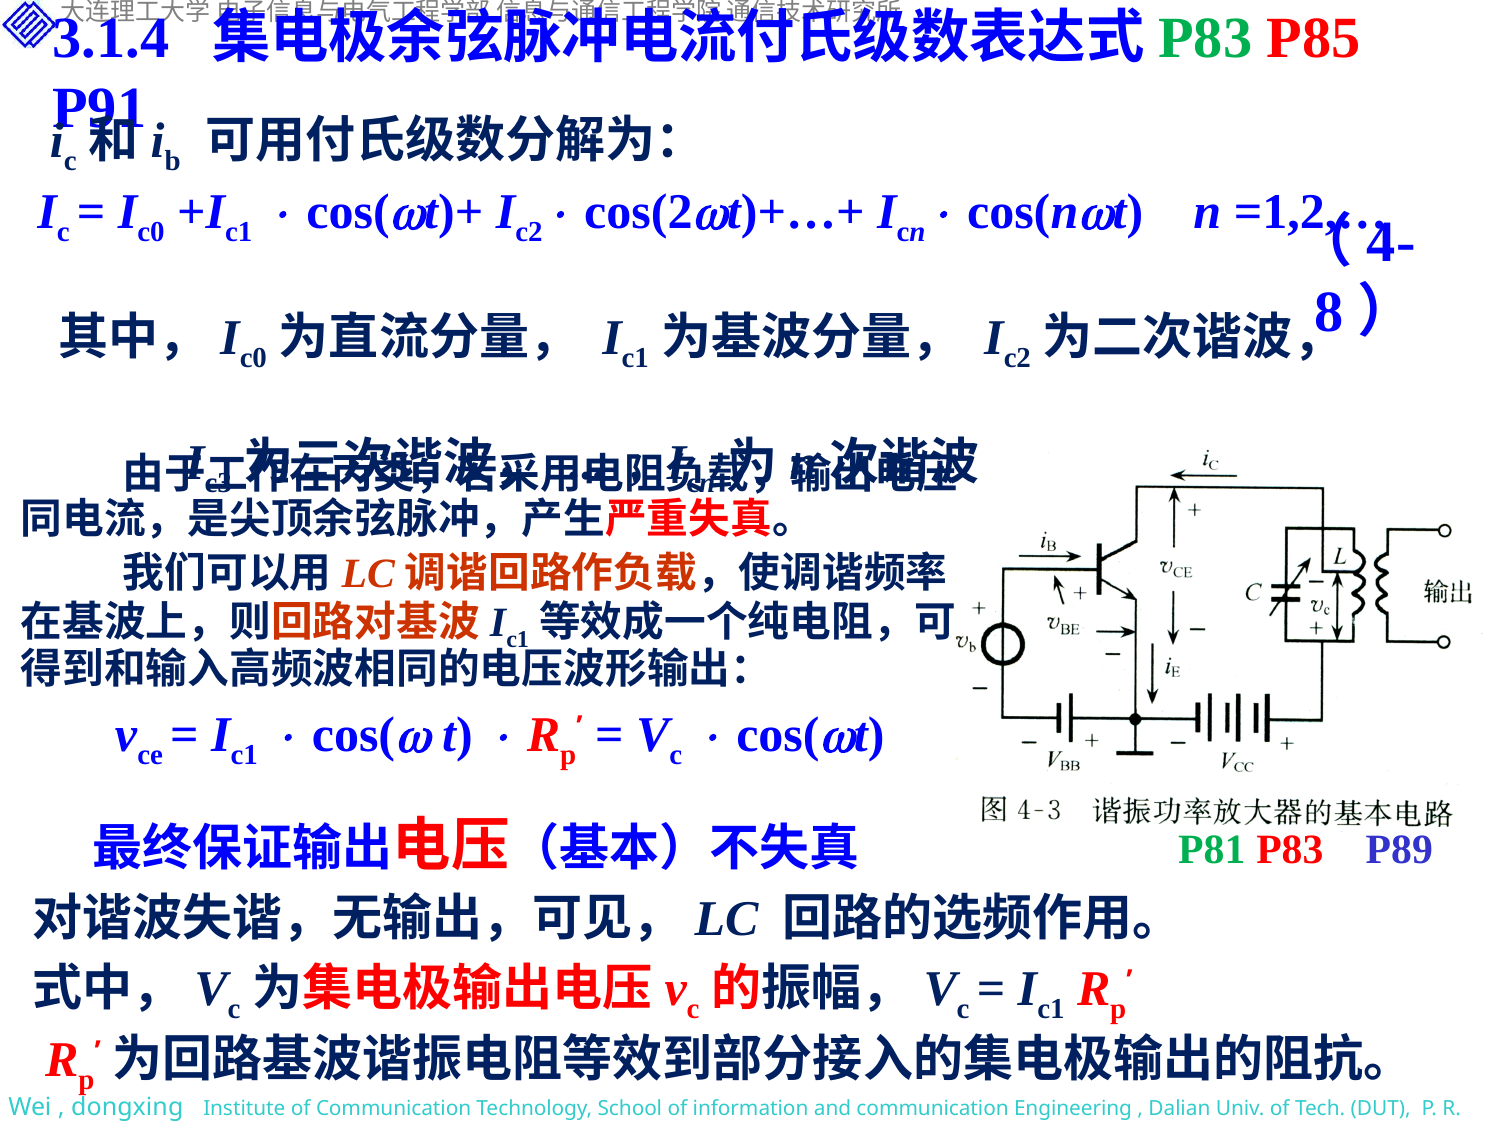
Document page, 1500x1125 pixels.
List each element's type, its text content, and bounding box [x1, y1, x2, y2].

text_box （4-8） [1187, 233, 1431, 313]
text_box 最终保证输出电压（基本）不失真 [77, 811, 915, 874]
text_box P81 P83 P89 [1163, 842, 1483, 895]
text_box 对谐波失谐，无输出，可见，LC 回路的选频作用。 式中，Vc为集电极输出电压vc的振幅，Vc = Ic1 Rp’ Rp’为回路基波谐振电阻等效到部分接入的集电极输出的阻抗。 [17, 885, 1460, 1093]
picture [950, 445, 1483, 835]
title 3.1.4 集电极余弦脉冲电流付氏级数表达式P83 P85 P91 [37, 37, 1465, 100]
text_box 由于工作在丙类，若采用电阻负载，输出电压同电流，是尖顶余弦脉冲，产生严重失真。 我们可以用LC调谐回路作负载，使调谐频率在基波上，则回路对基波Ic1等效成一个纯电阻，可得到和输入高频波相同的电压波形输出： [5, 445, 948, 739]
picture [0, 0, 59, 49]
text_box vce = Ic1  cos( t)  Rp’ = Vc  cos(t) [100, 695, 945, 785]
text_box ic和ib 可用付氏级数分解为： Ic = Ic0 +Ic1  cos(t)+ Ic2 cos(2t)+…+ Icn cos(nt) n =1,2,… [22, 100, 1465, 238]
text_box 其中，Ic0为直流分量， Ic1为基波分量， Ic2为二次谐波， Ic3为三次谐波， ... , Icn为n次谐波 [20, 298, 1350, 440]
